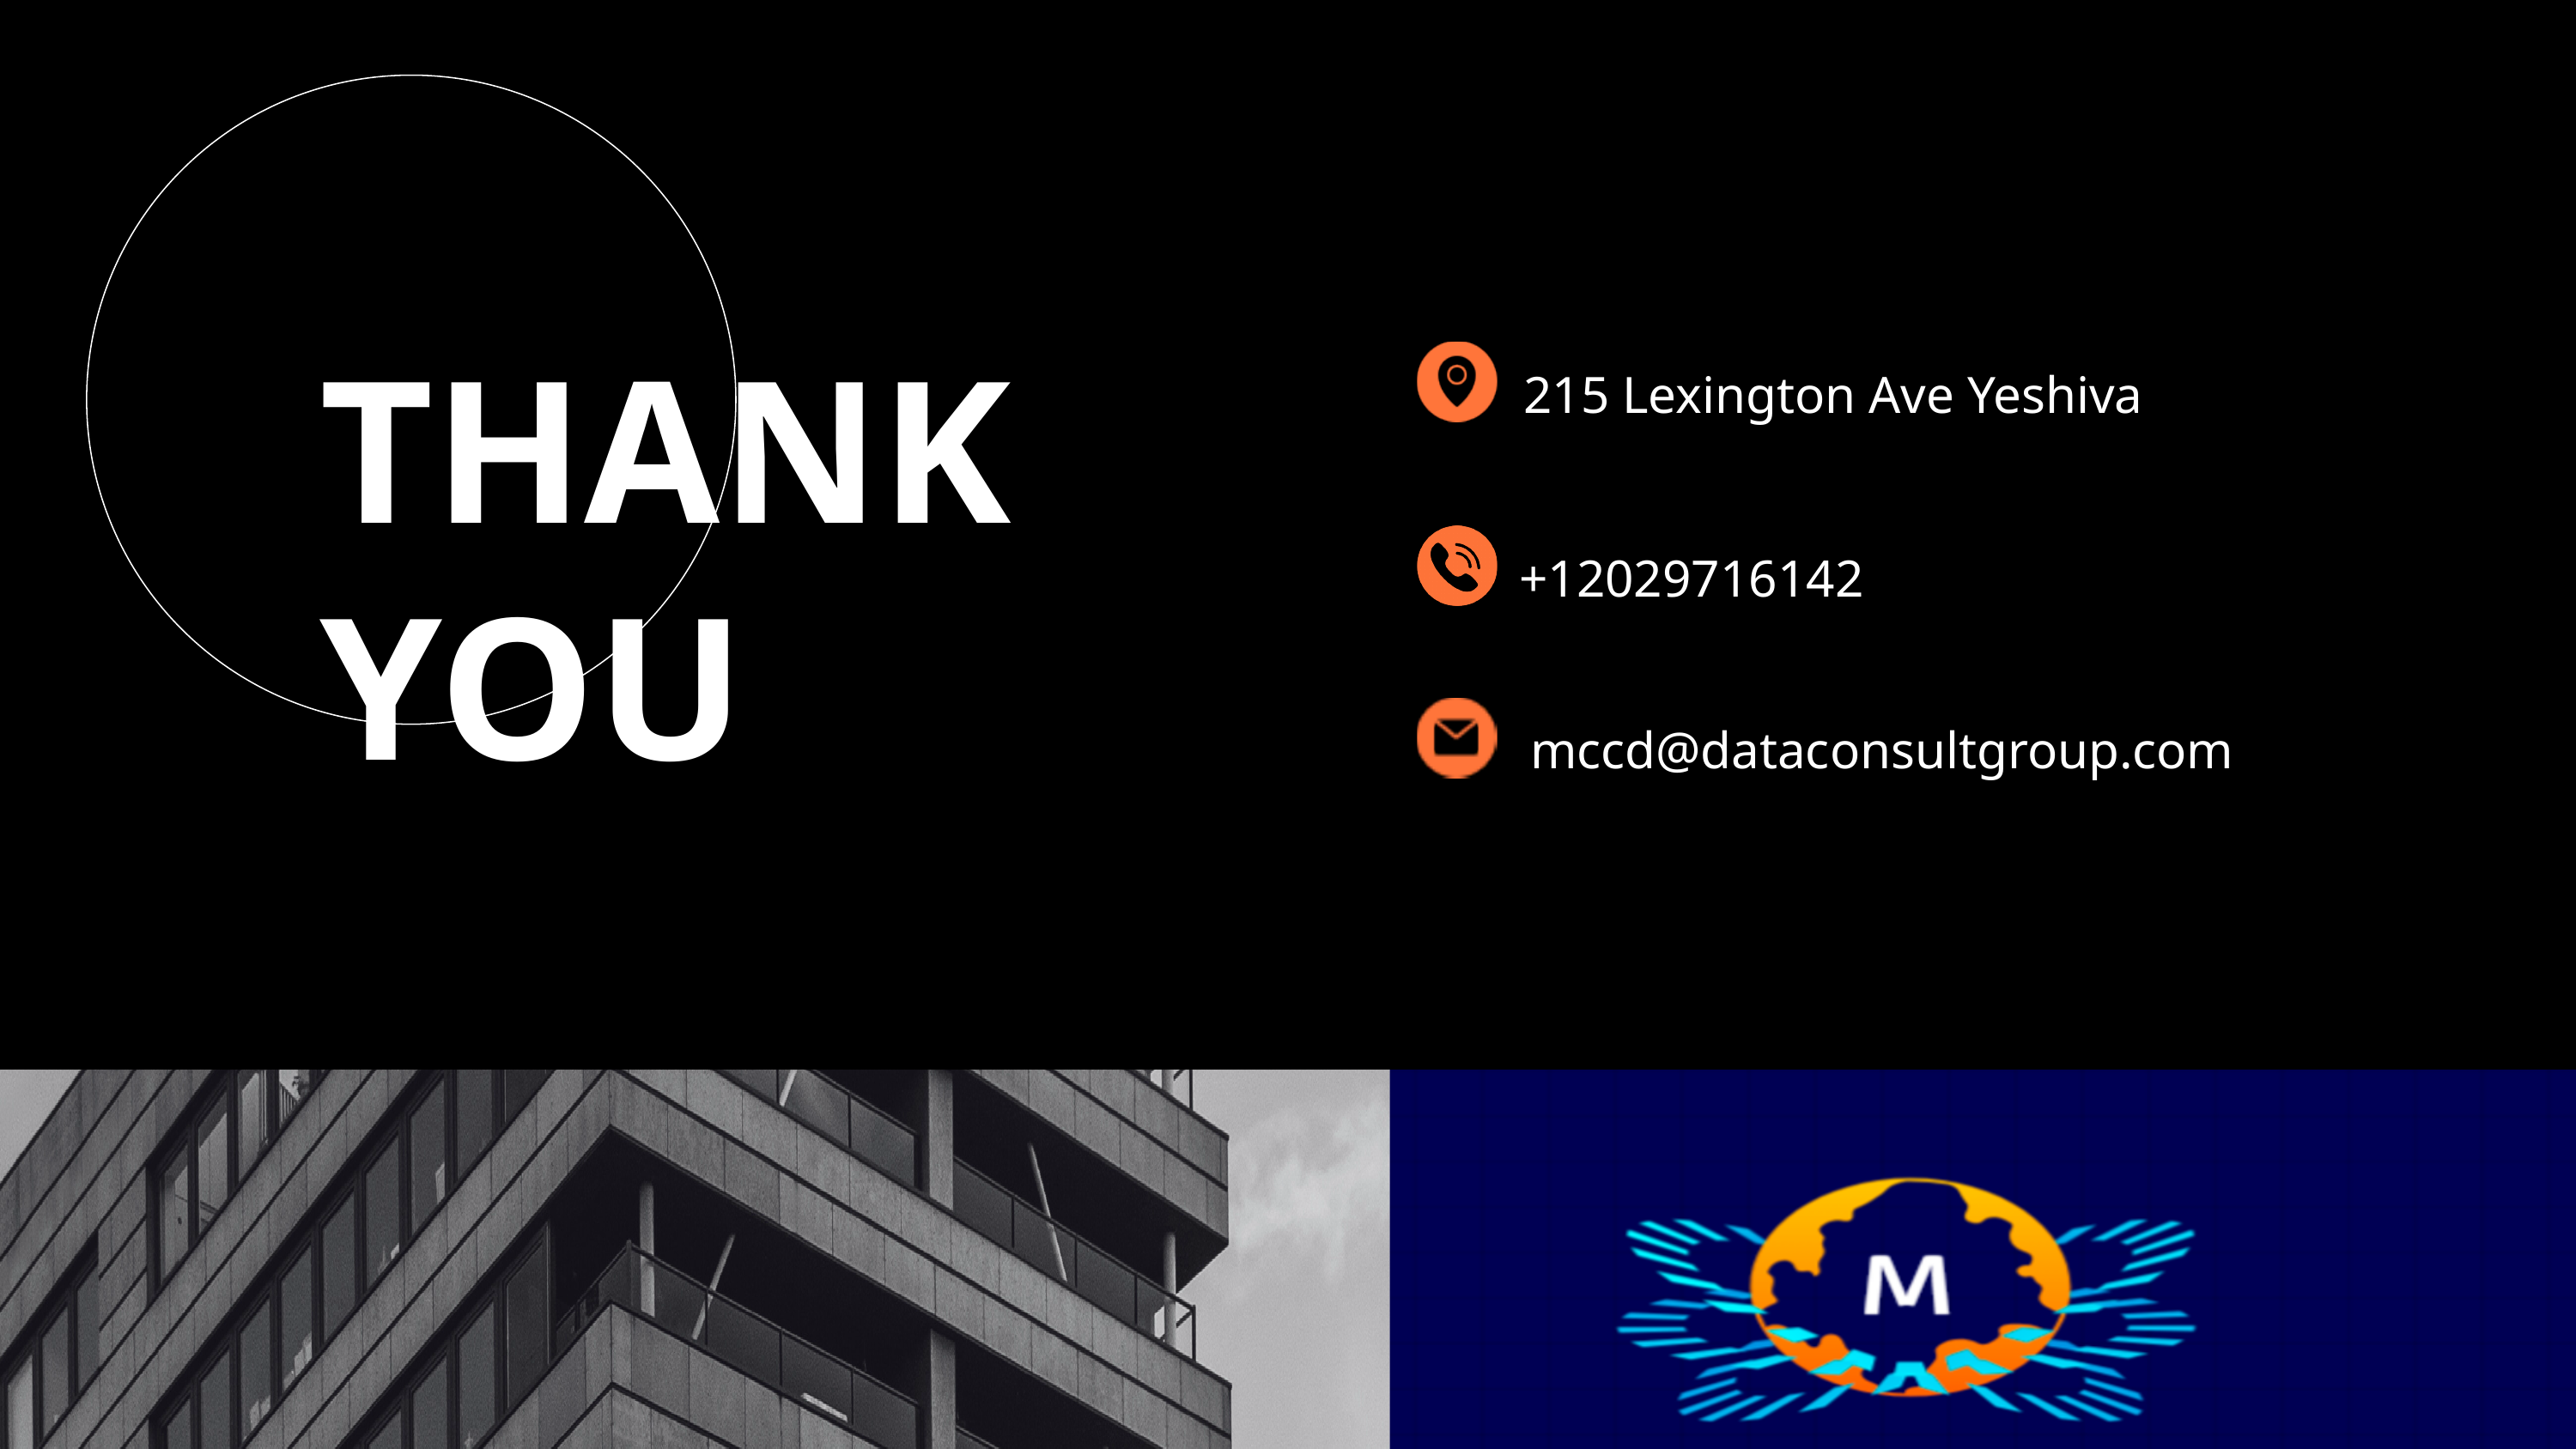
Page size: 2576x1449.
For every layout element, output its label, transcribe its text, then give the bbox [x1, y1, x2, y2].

text_box [1417, 698, 1498, 779]
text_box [86, 75, 737, 724]
text_box mccd@dataconsultgroup.com [1530, 708, 2256, 779]
text_box 215 Lexington Ave Yeshiva [1523, 352, 2221, 423]
text_box [1417, 342, 1498, 422]
picture [0, 1070, 2576, 1449]
text_box +12029716142 [1519, 537, 1887, 607]
text_box THANK YOU [319, 326, 1152, 799]
text_box [1417, 525, 1498, 606]
